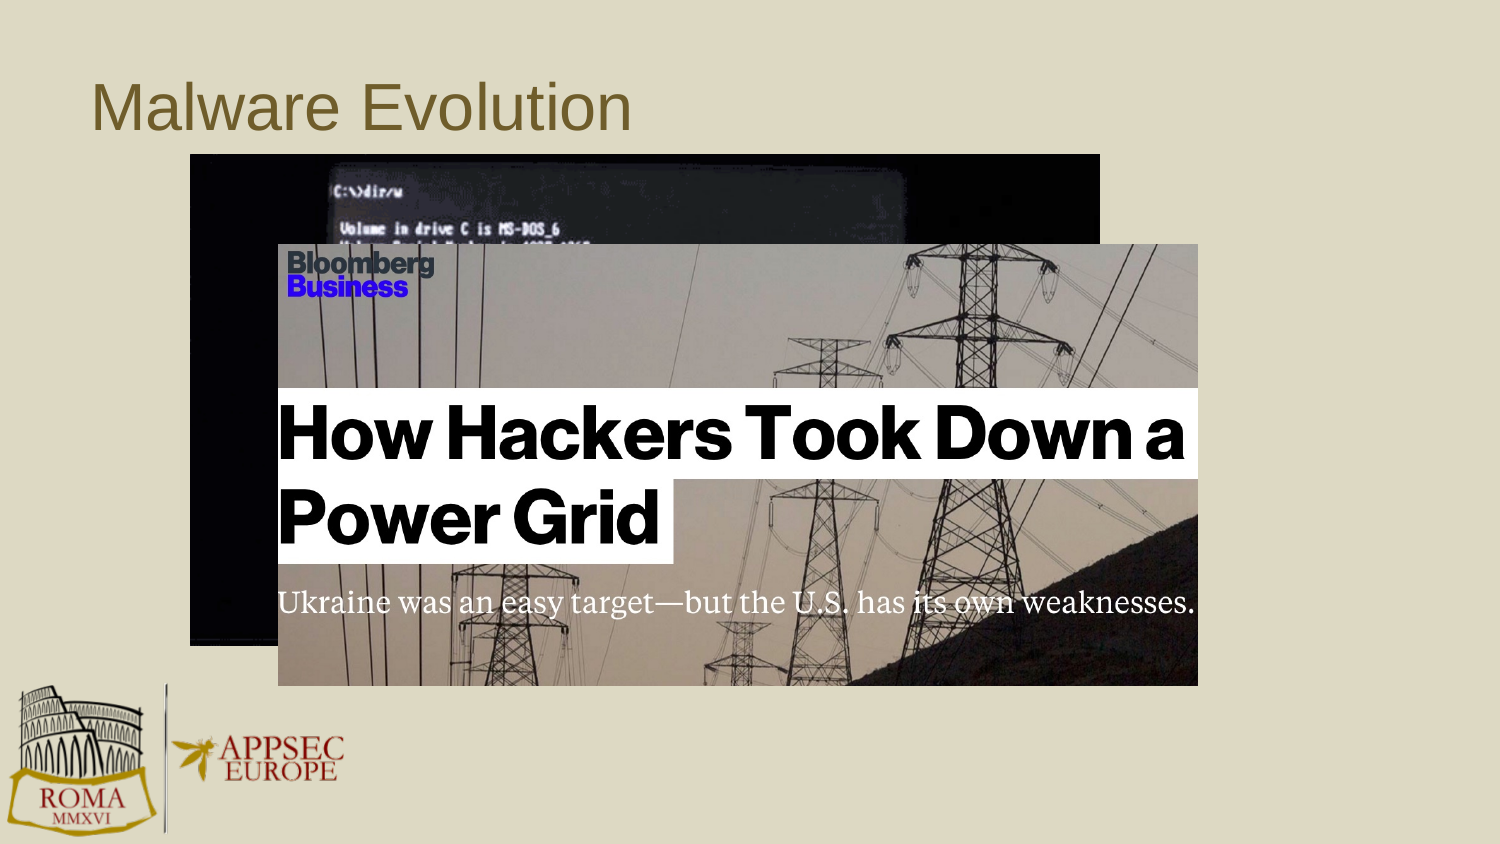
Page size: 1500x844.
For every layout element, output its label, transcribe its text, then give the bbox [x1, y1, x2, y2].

title Malware Evolution [75, 33, 1425, 175]
picture [0, 154, 1198, 844]
